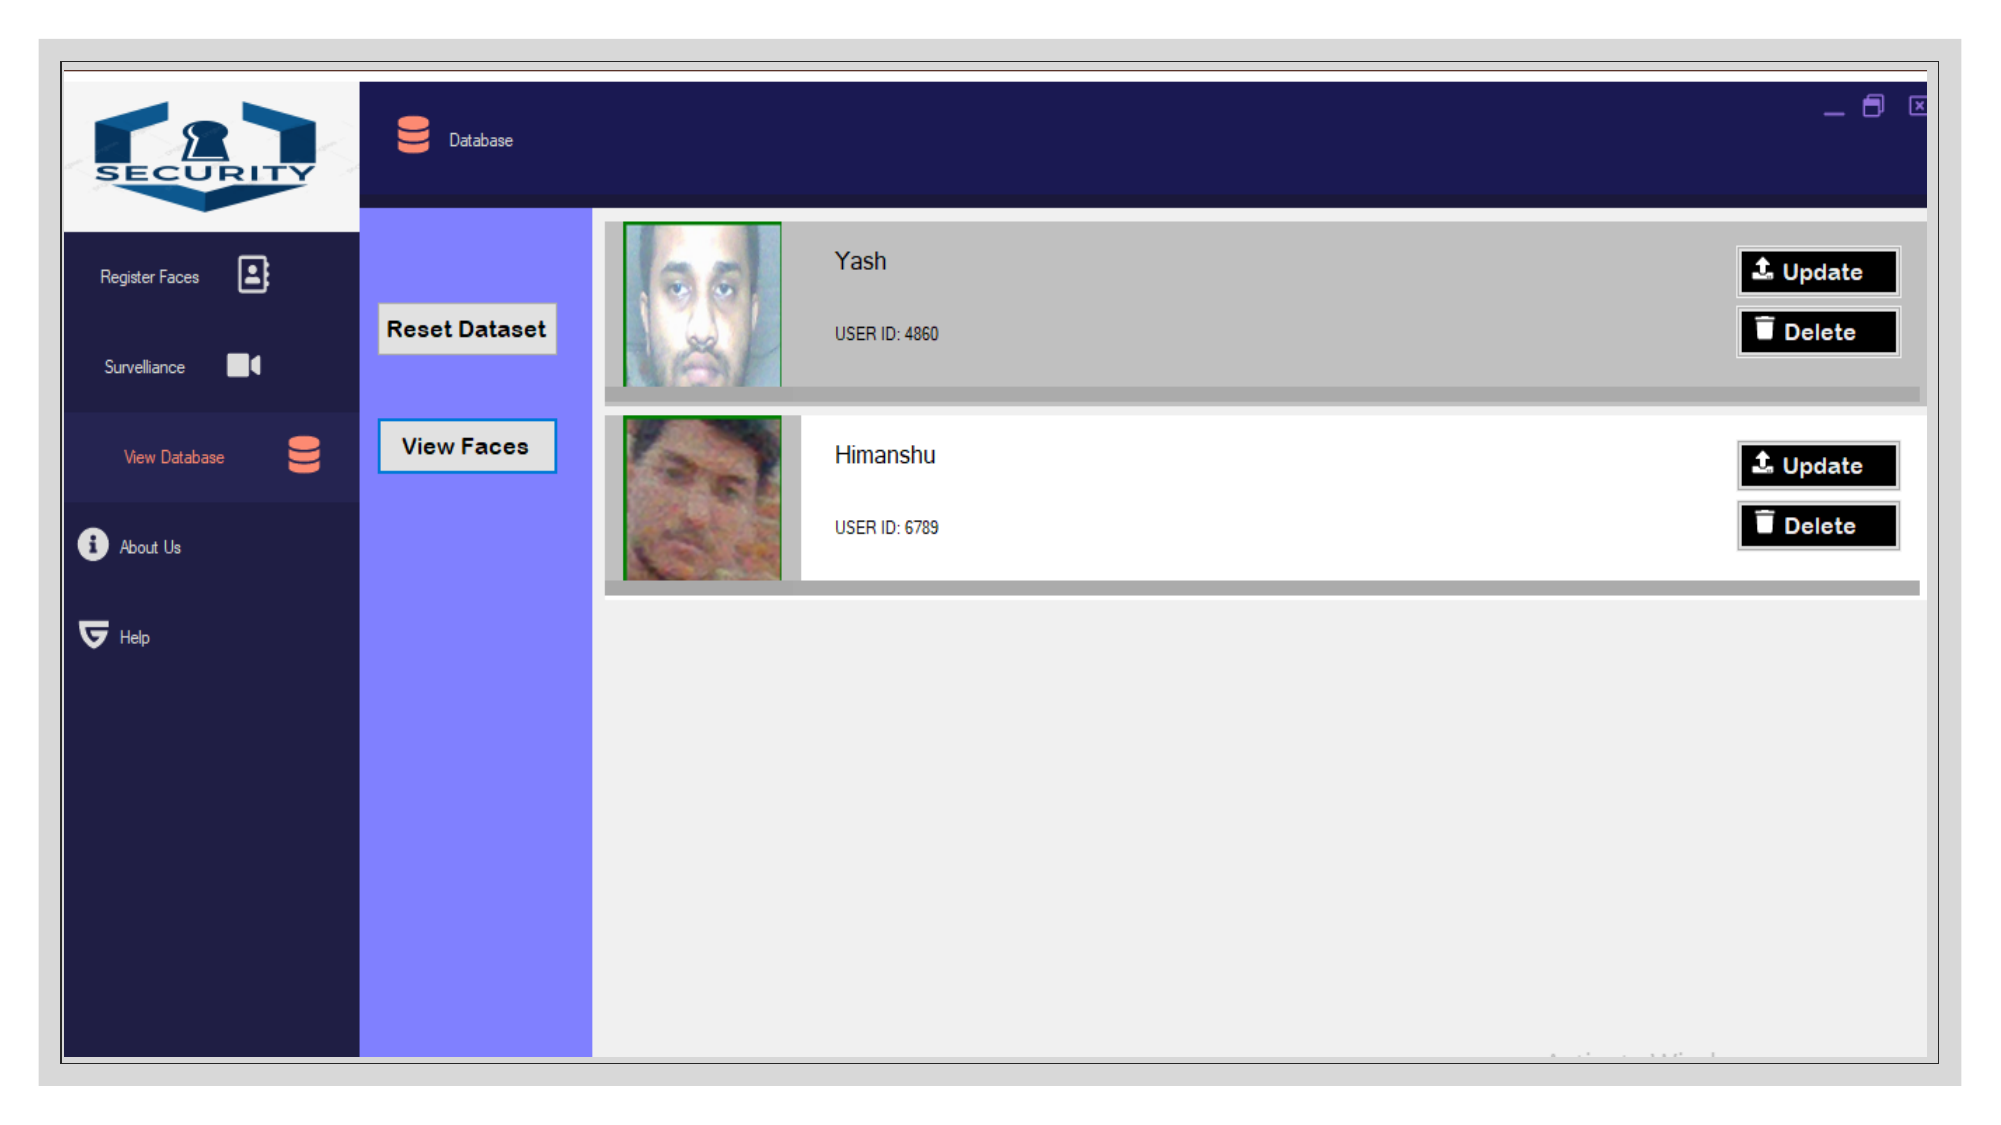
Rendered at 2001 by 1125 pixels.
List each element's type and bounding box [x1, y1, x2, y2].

picture [64, 70, 1927, 1057]
